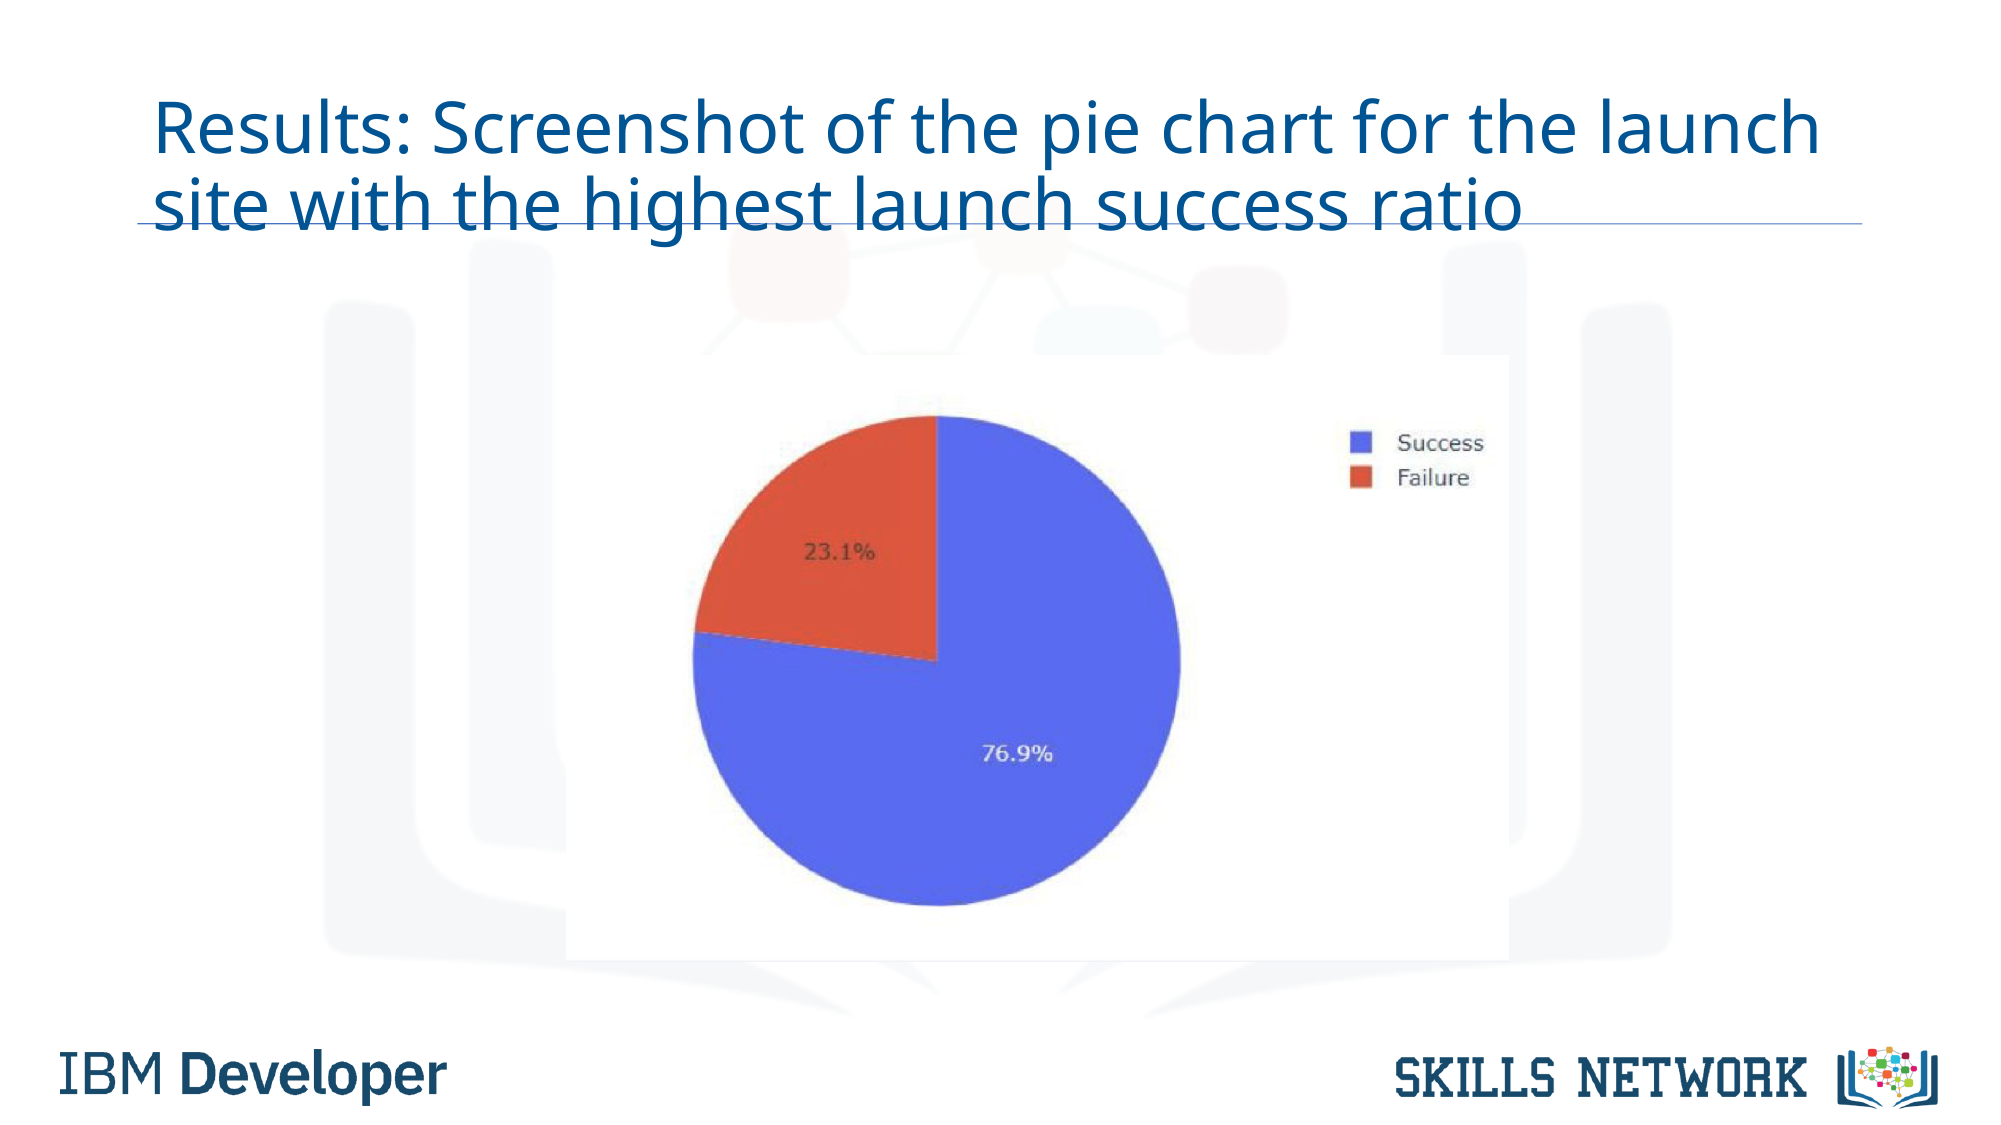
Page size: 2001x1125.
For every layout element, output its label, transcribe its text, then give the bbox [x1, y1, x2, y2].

picture [55, 1045, 459, 1108]
picture [1390, 1045, 1945, 1111]
title Results: Screenshot of the pie chart for the launch site with the highest launch success ratio [137, 59, 1863, 278]
picture [566, 355, 1509, 962]
